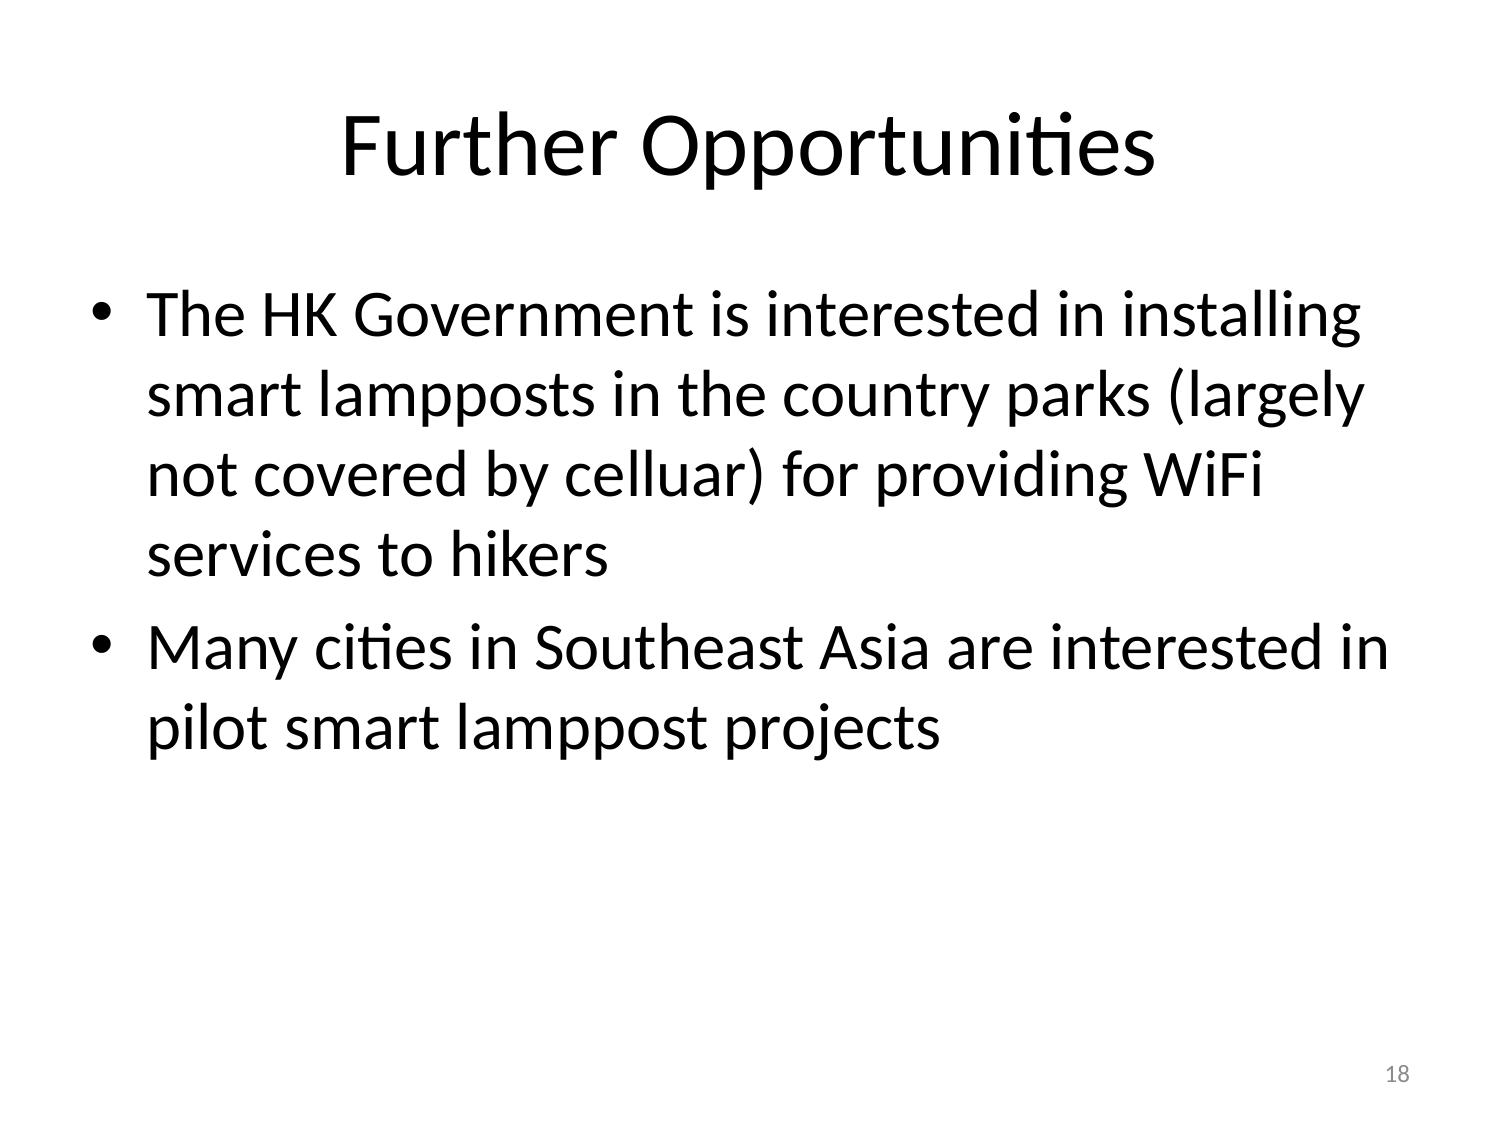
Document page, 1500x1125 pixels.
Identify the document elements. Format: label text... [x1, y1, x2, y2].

slide_number 18 [1074, 1042, 1425, 1103]
title Further Opportunities [75, 45, 1425, 233]
list The HK Government is interested in installing smart lampposts in the country parks (largely not covered by celluar) for providing WiFi services to hikers Many cities in Southeast Asia are interested in pilot smart lamppost projects [75, 262, 1425, 1005]
